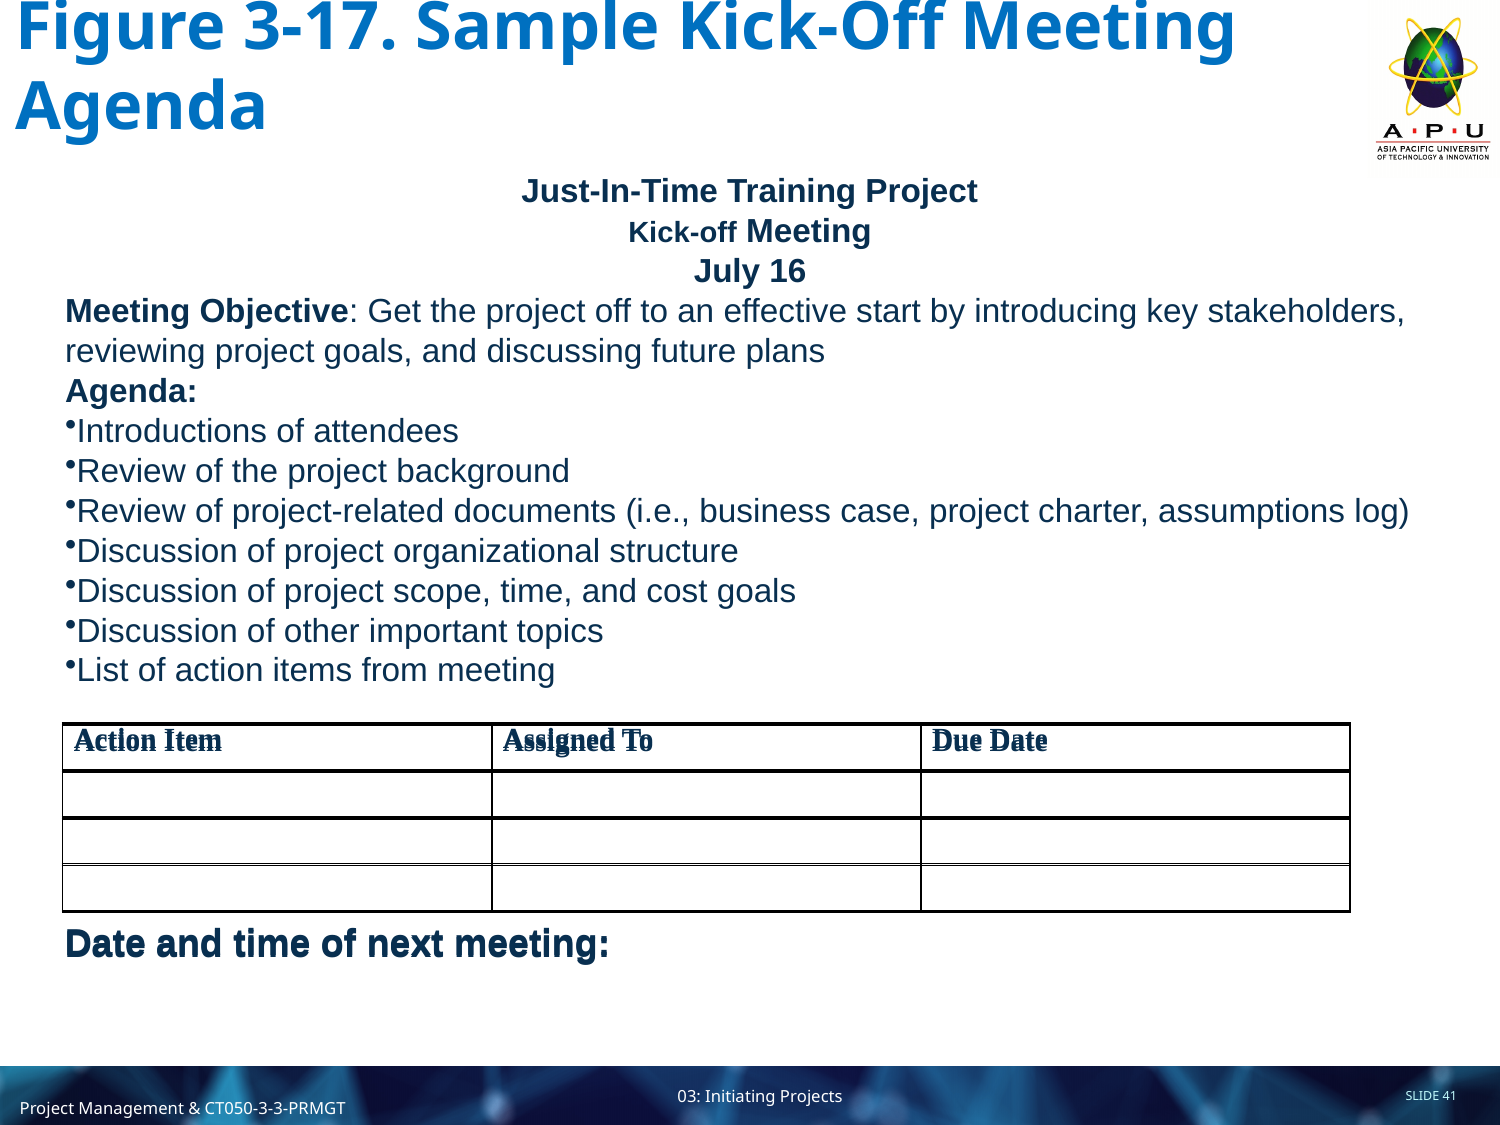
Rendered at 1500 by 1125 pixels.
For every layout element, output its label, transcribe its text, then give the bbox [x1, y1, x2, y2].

text_box Date and time of next meeting: [49, 910, 800, 971]
table_cell [493, 771, 920, 816]
title Figure 3-17. Sample Kick-Off Meeting Agenda [0, 0, 1500, 125]
table_cell [493, 864, 920, 910]
text_box Just-In-Time Training Project Kick-off Meeting July 16 Meeting Objective: Get the project off to an effective start by introducing key stakeholders, reviewing project goals, and discussing future plans Agenda: Introductions of attendees Review of the project background Review of project-related documents (i.e., business case, project charter, assumptions log) Discussion of project organizational structure Discussion of project scope, time, and cost goals Discussion of other important topics List of action items from meeting [50, 166, 1450, 781]
picture [1367, 125, 1500, 178]
table_header Action Item [63, 724, 491, 769]
table_cell [922, 818, 1349, 863]
table_cell [922, 771, 1349, 816]
table_cell [922, 864, 1349, 910]
table_header Assigned To [493, 724, 920, 769]
picture [0, 1066, 1500, 1125]
table_cell [63, 864, 491, 910]
table_cell [63, 771, 491, 816]
table_header Due Date [922, 724, 1349, 769]
table_cell [493, 818, 920, 863]
table_cell [63, 818, 491, 863]
